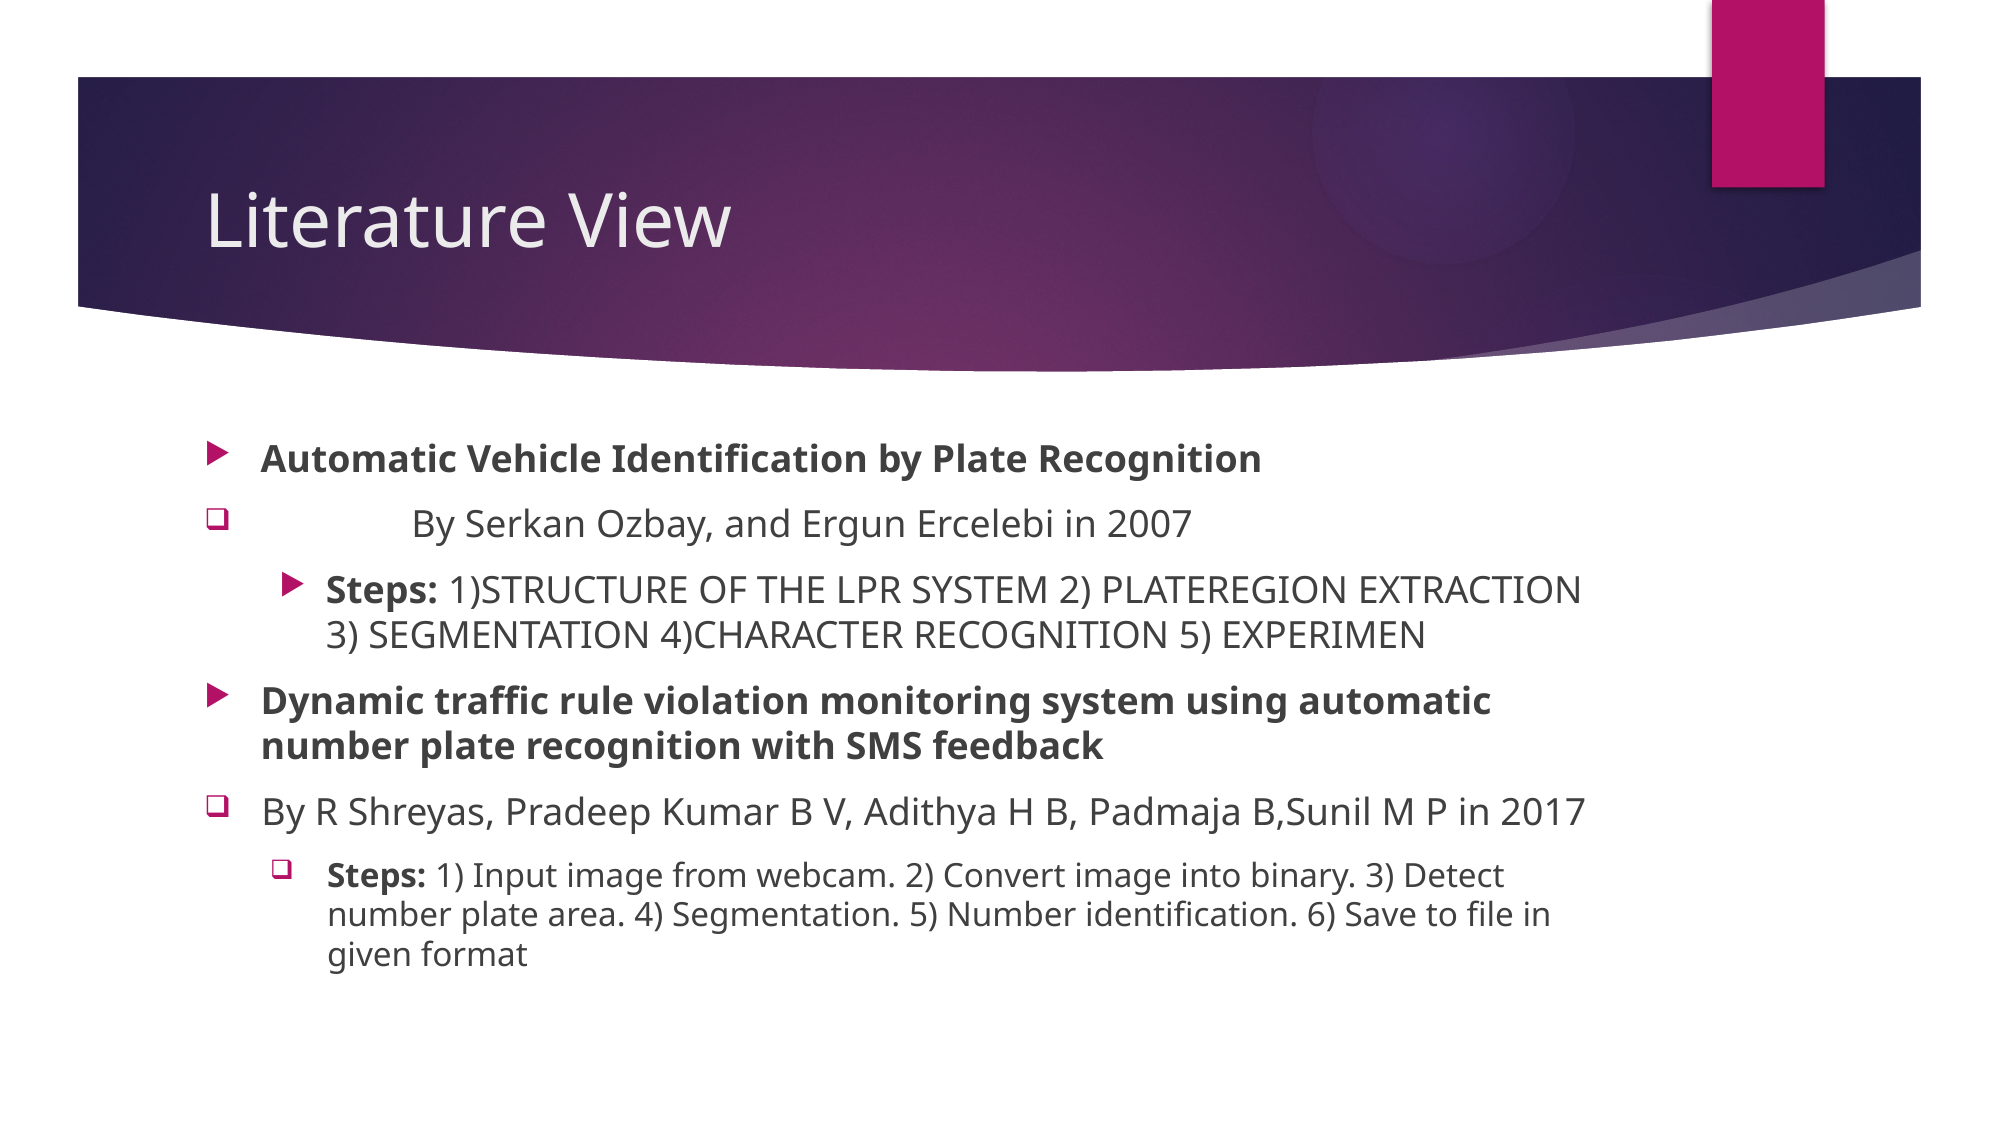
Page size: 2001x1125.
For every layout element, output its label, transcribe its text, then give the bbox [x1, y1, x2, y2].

title Literature View [189, 159, 1627, 276]
list Automatic Vehicle Identification by Plate Recognition By Serkan Ozbay, and Ergun Ercelebi in 2007 Steps: 1)STRUCTURE OF THE LPR SYSTEM 2) PLATEREGION EXTRACTION 3) SEGMENTATION 4)CHARACTER RECOGNITION 5) EXPERIMEN Dynamic traffic rule violation monitoring system using automatic number plate recognition with SMS feedback By R Shreyas, Pradeep Kumar B V, Adithya H B, Padmaja B,Sunil M P in 2017 Steps: 1) Input image from webcam. 2) Convert image into binary. 3) Detect number plate area. 4) Segmentation. 5) Number identification. 6) Save to file in given format [189, 427, 1638, 988]
